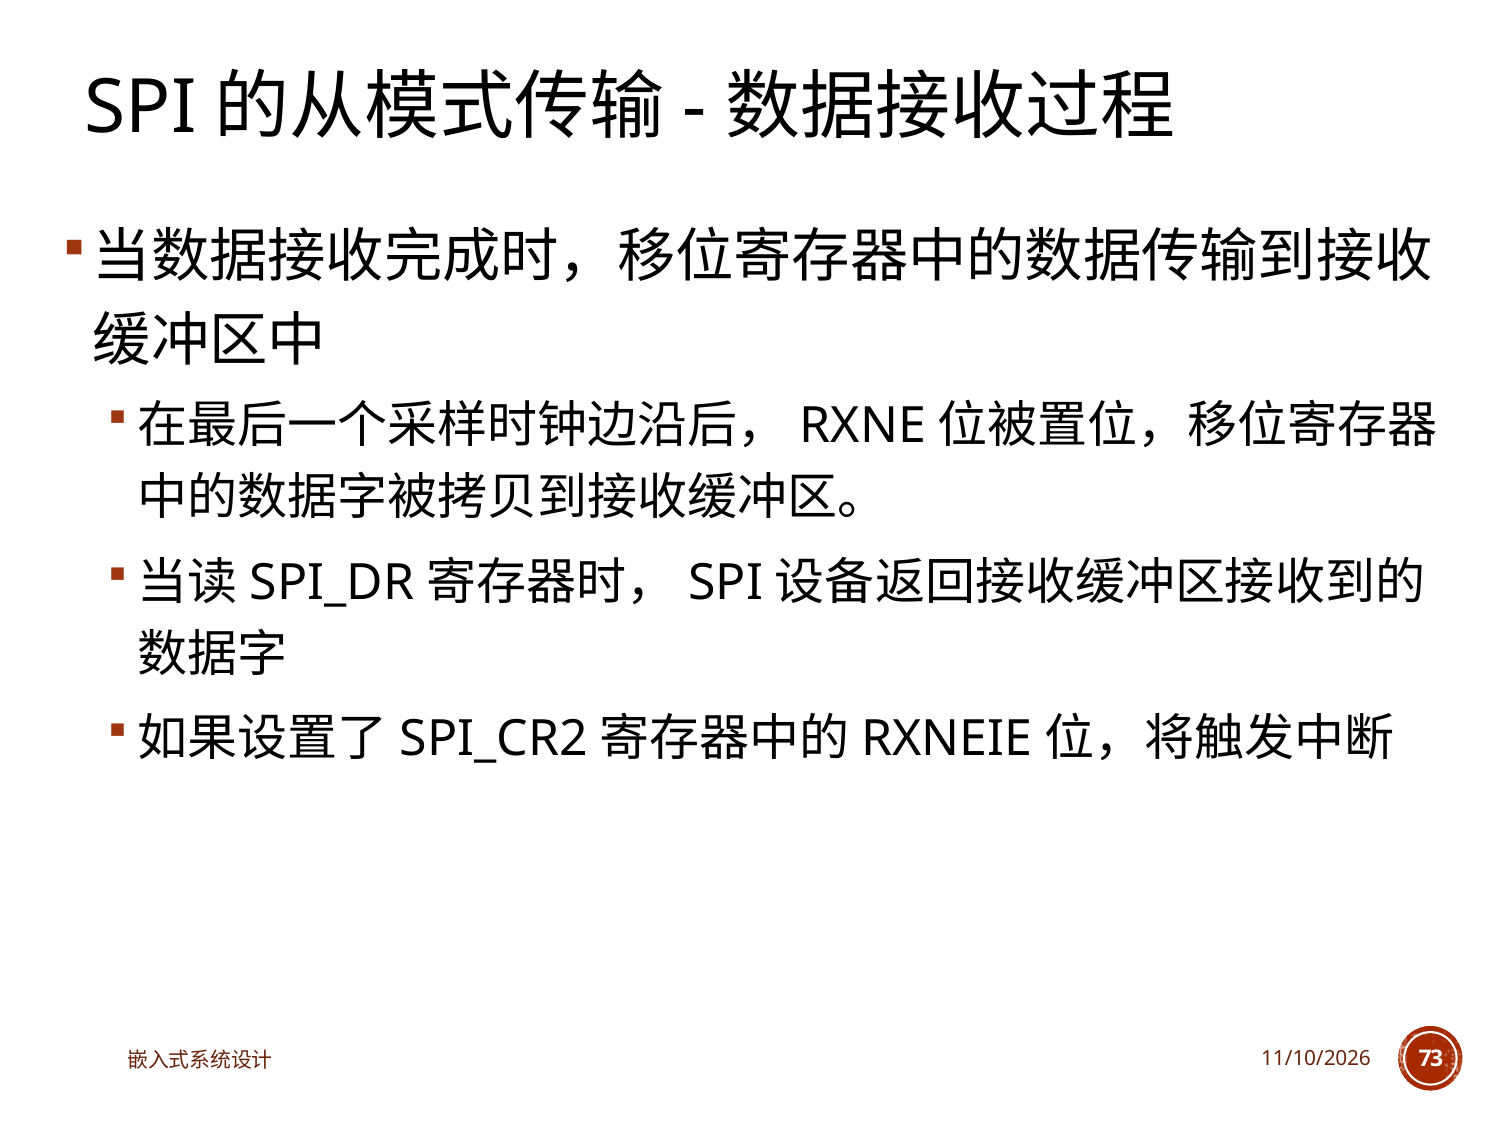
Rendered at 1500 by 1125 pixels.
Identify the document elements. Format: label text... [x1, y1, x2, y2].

list 当数据接收完成时，移位寄存器中的数据传输到接收缓冲区中 在最后一个采样时钟边沿后，RXNE位被置位，移位寄存器中的数据字被拷贝到接收缓冲区。 当读SPI_DR寄存器时，SPI设备返回接收缓冲区接收到的数据字 如果设置了SPI_CR2寄存器中的RXNEIE位，将触发中断 [47, 197, 1471, 1063]
title SPI的从模式传输-数据接收过程 [47, 46, 1471, 165]
footer 嵌入式系统设计 [112, 1028, 891, 1089]
slide_number 73 [1391, 1028, 1471, 1089]
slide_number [982, 1028, 1386, 1089]
